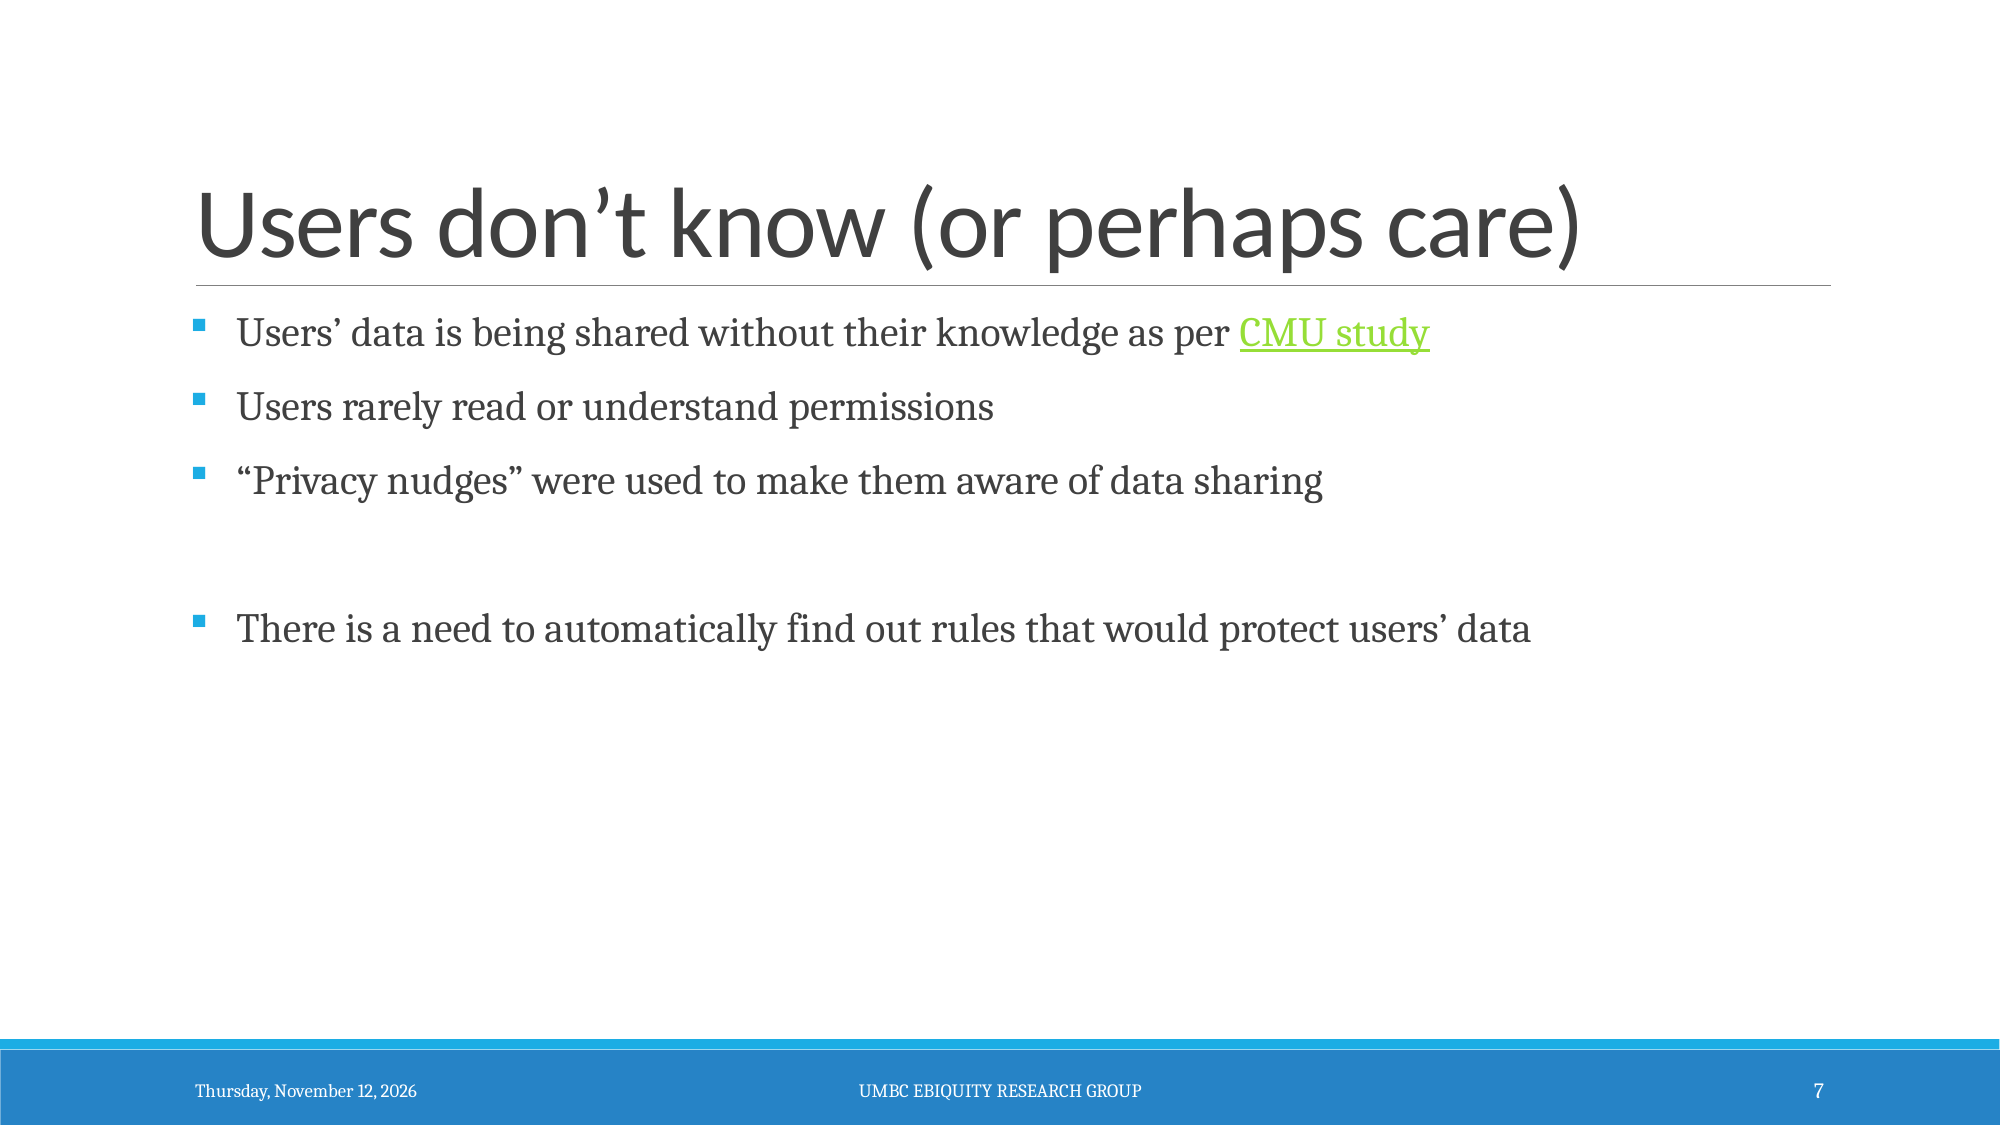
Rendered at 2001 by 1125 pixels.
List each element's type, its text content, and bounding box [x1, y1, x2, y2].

title Users don’t know (or perhaps care) [180, 47, 1830, 285]
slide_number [180, 1059, 586, 1120]
list Users’ data is being shared without their knowledge as per CMU study Users rarely read or understand permissions “Privacy nudges” were used to make them aware of data sharing There is a need to automatically find out rules that would protect users’ data [180, 302, 1830, 963]
slide_number 7 [1624, 1059, 1840, 1120]
footer UMBC Ebiquity Research Group [604, 1059, 1396, 1120]
